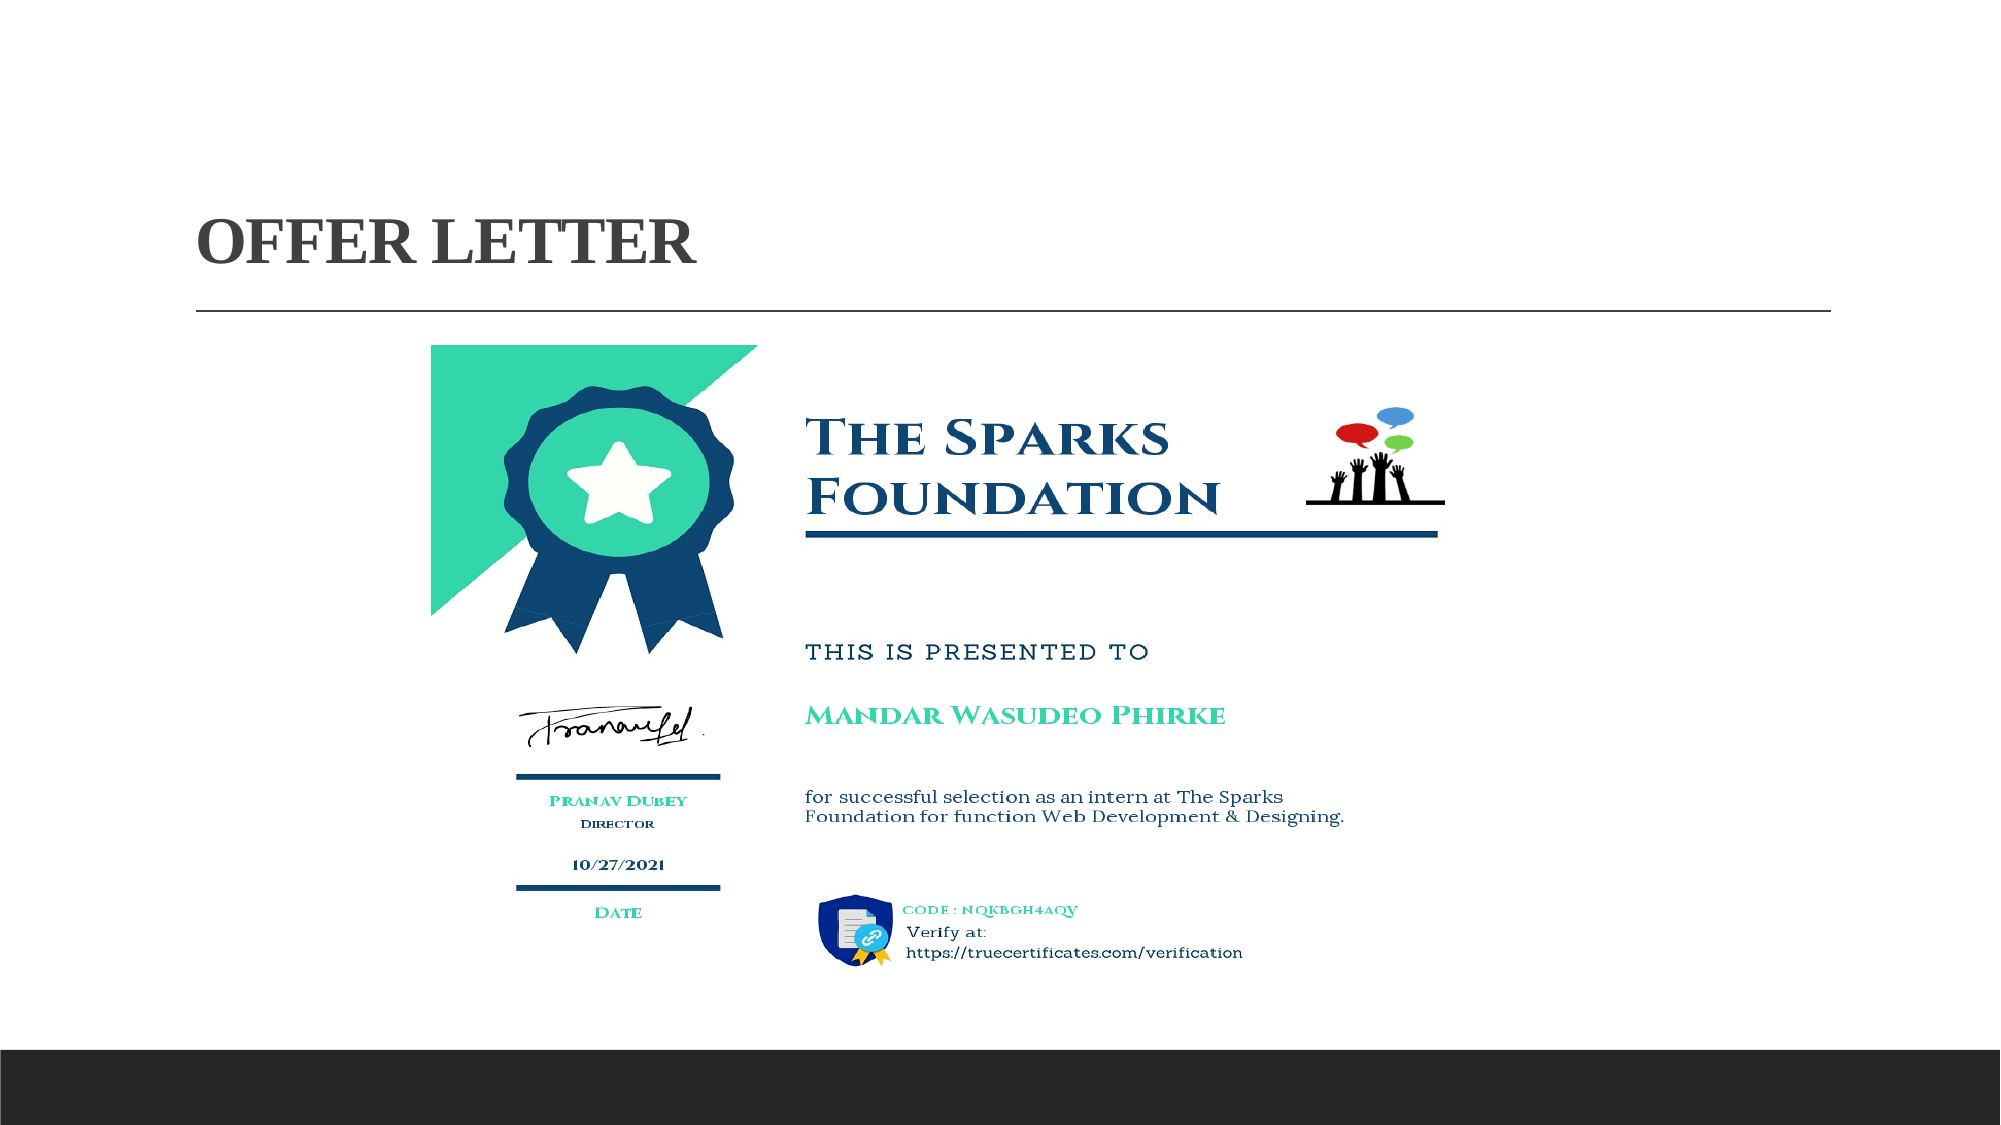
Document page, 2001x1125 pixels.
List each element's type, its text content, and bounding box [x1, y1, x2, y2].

title OFFER LETTER [180, 47, 1830, 285]
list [430, 345, 1520, 1041]
